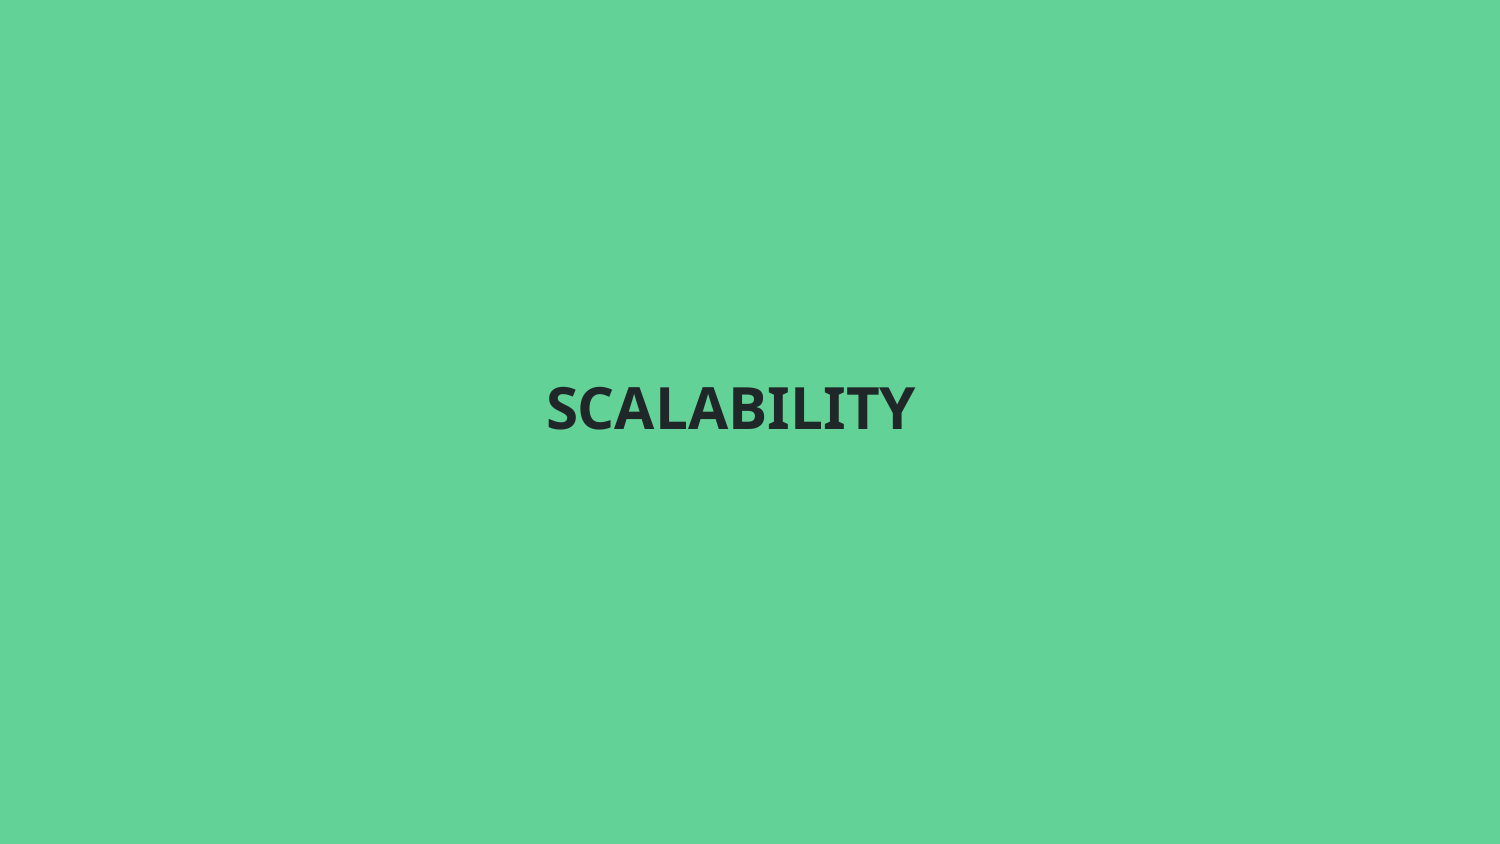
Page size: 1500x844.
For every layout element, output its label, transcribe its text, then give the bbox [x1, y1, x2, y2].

title SCALABILITY [531, 70, 1500, 742]
